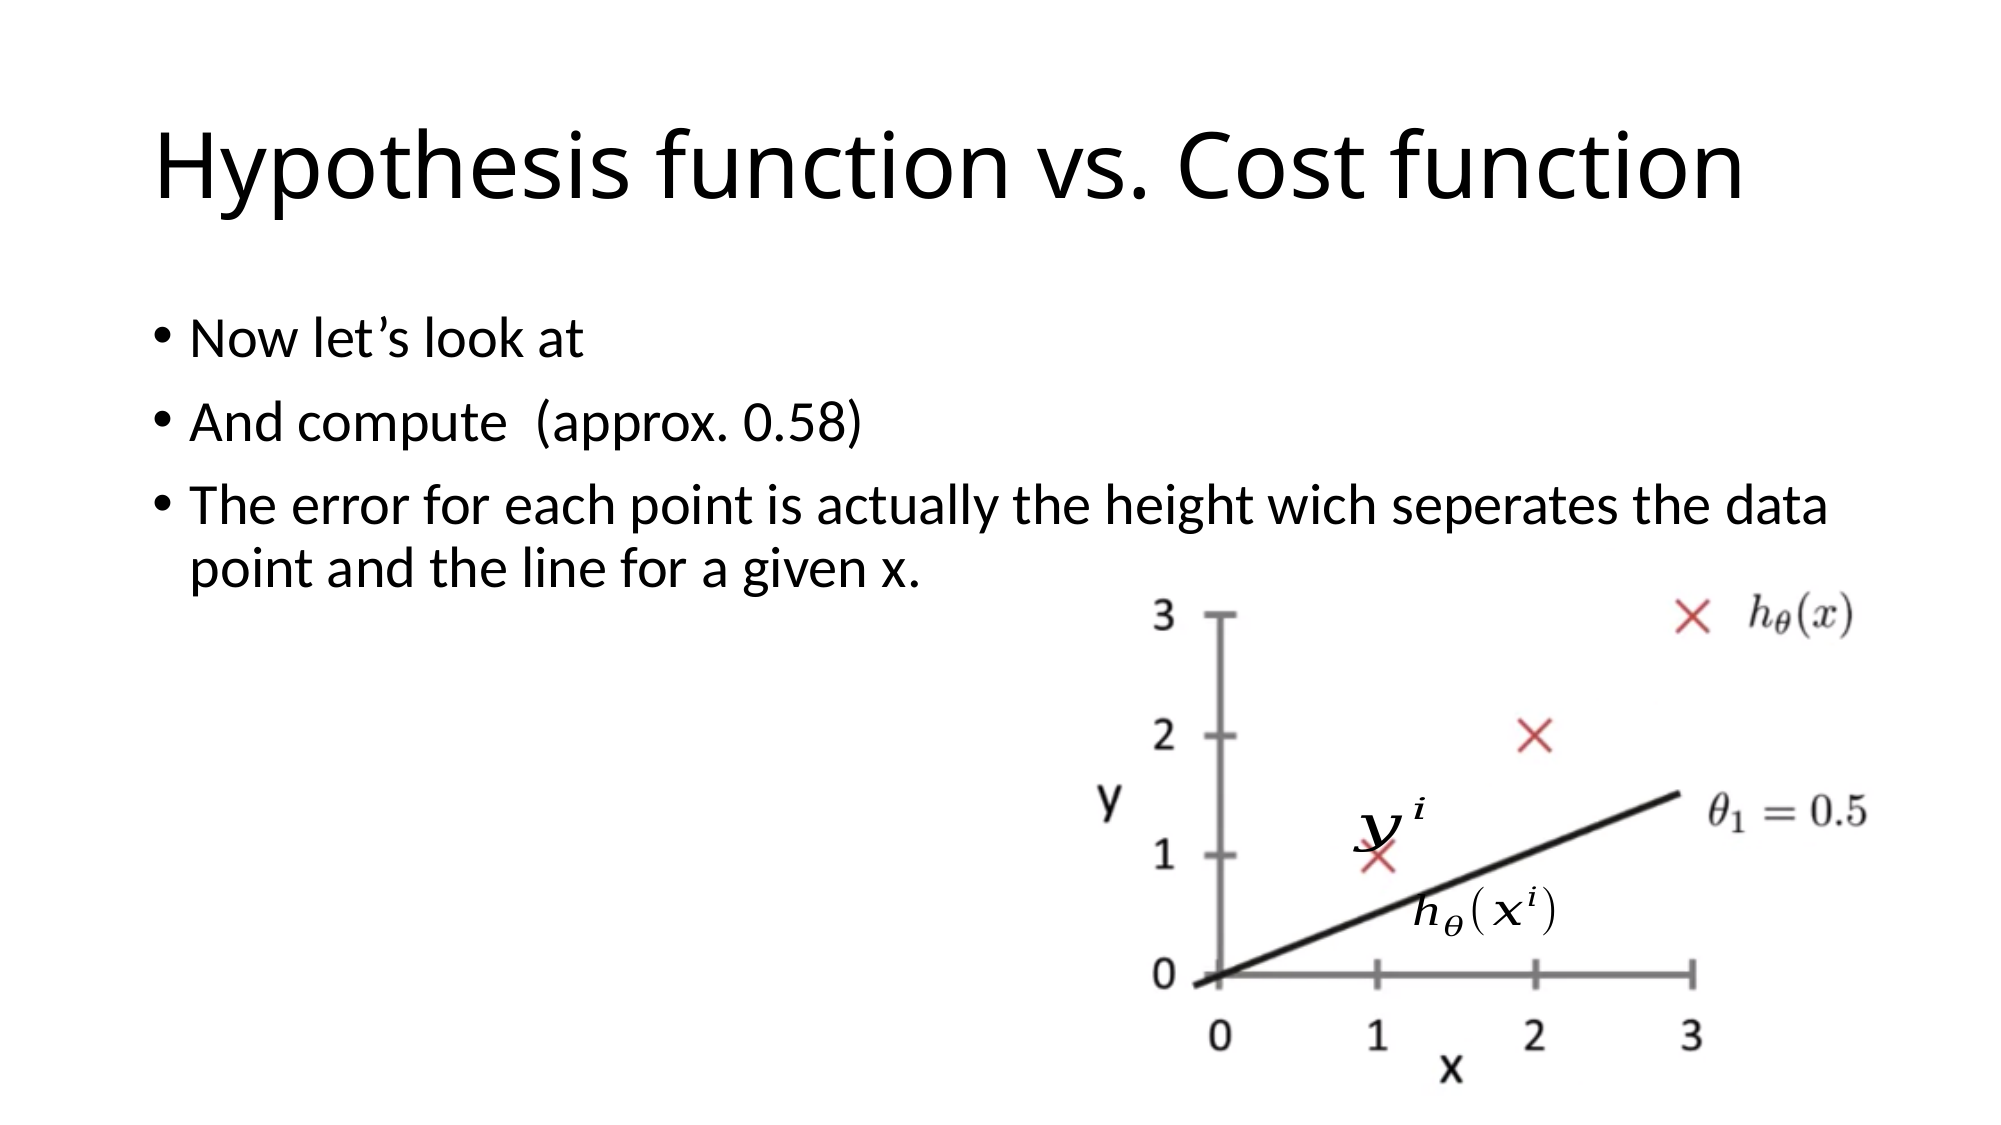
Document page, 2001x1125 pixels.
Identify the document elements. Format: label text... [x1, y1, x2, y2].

title Hypothesis function vs. Cost function [137, 59, 1863, 278]
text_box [1368, 893, 1399, 929]
picture [1060, 540, 1886, 1104]
